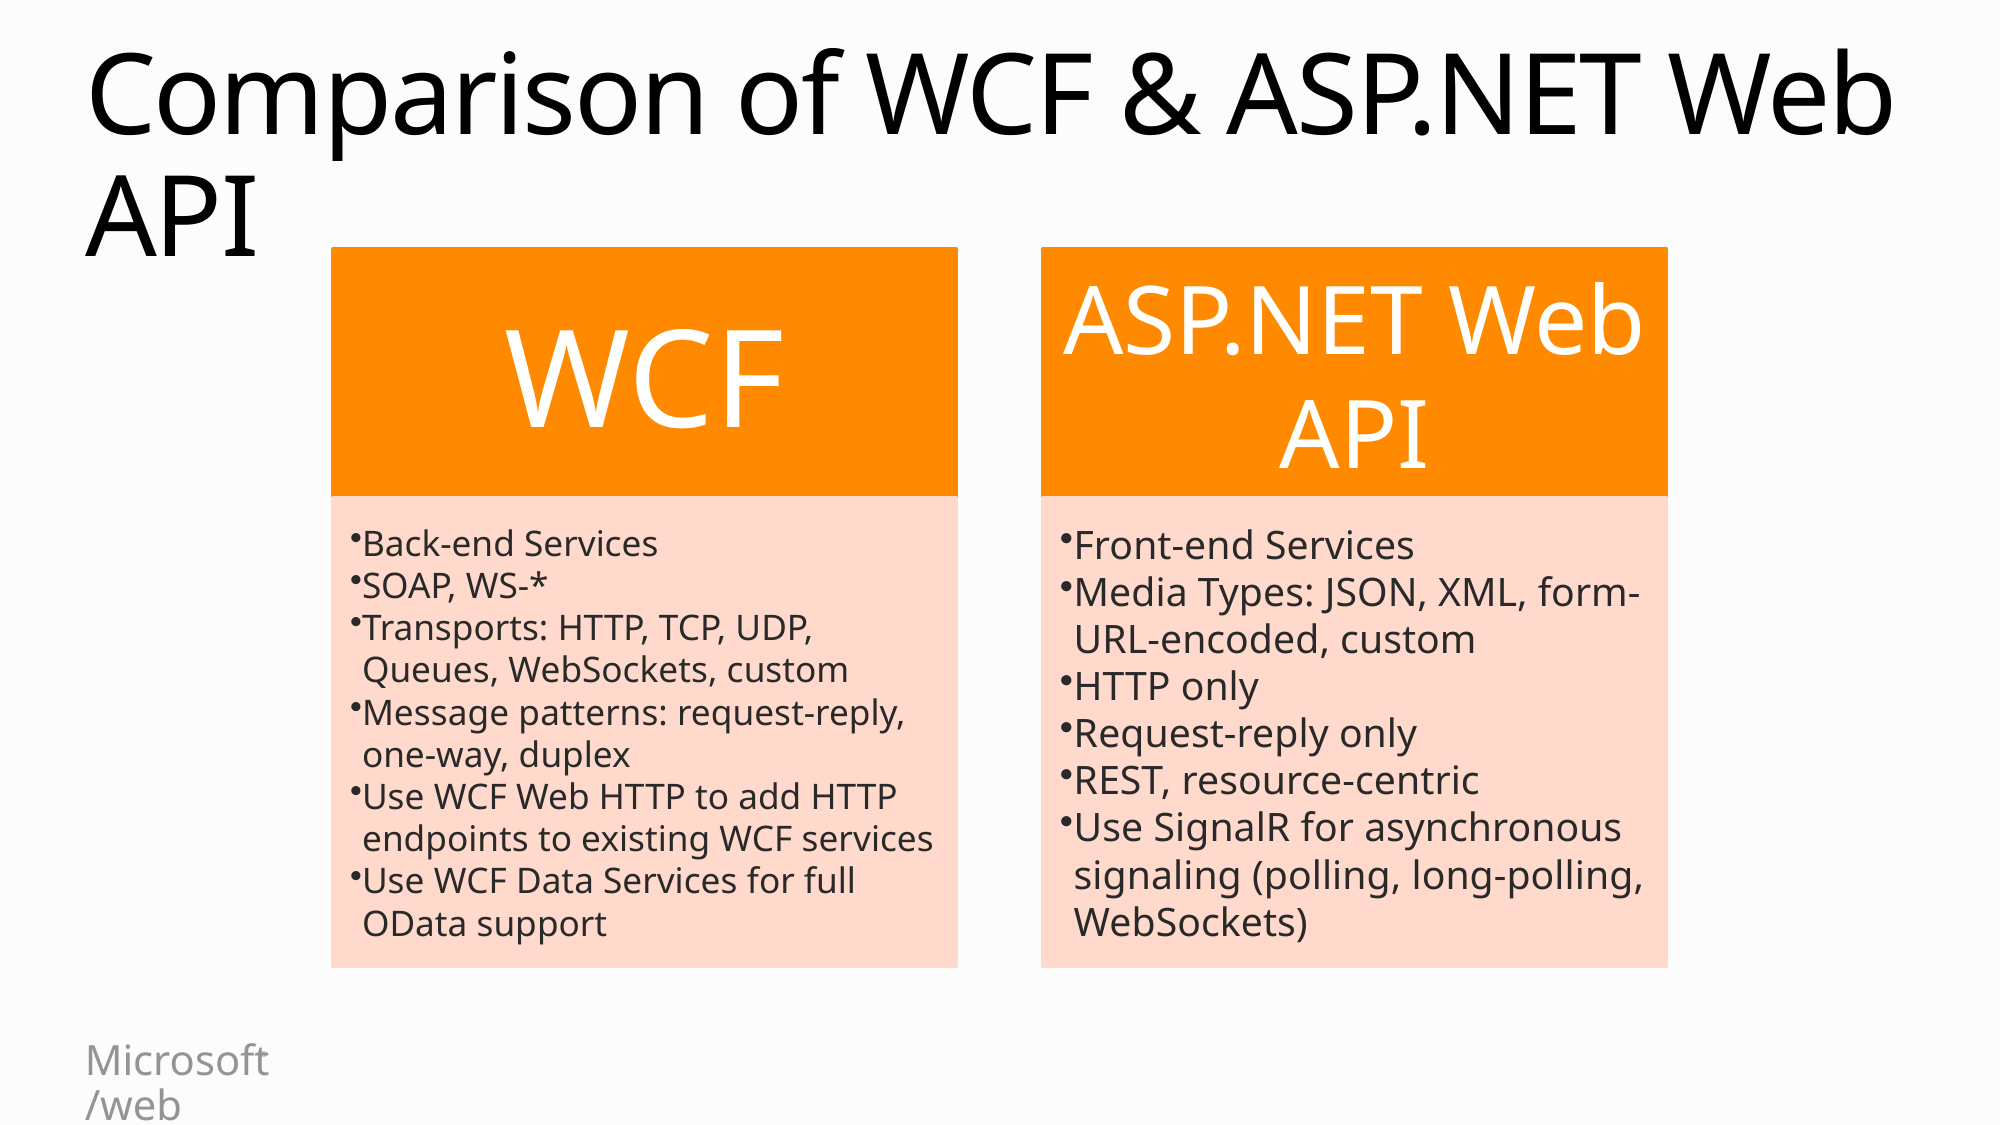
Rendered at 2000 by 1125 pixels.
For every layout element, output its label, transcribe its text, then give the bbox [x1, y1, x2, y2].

title Comparison of WCF & ASP.NET Web API [85, 37, 1914, 161]
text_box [332, 207, 1667, 1007]
